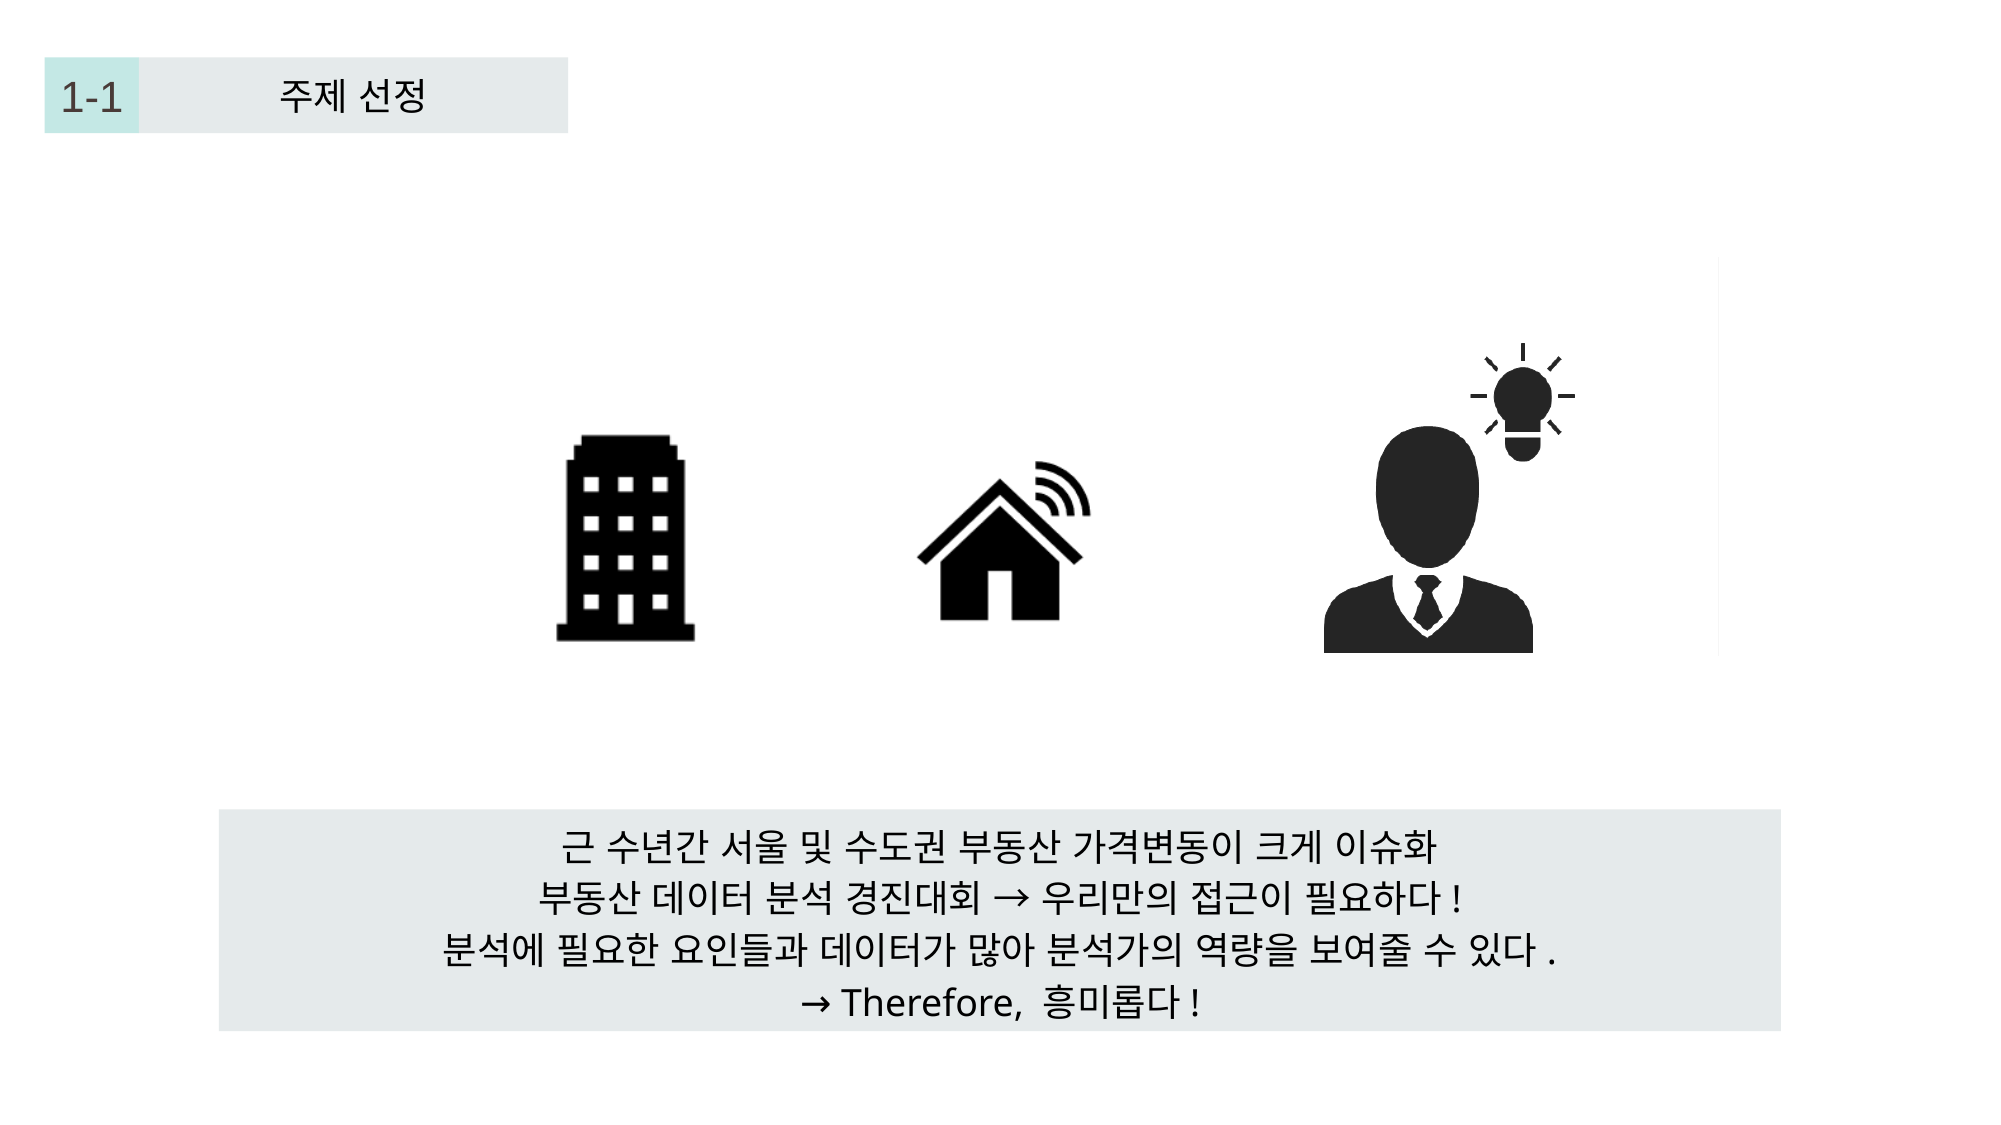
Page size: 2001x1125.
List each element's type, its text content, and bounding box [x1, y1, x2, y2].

picture [1179, 257, 1719, 656]
picture [905, 455, 1095, 645]
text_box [44, 57, 569, 134]
picture [508, 420, 744, 656]
text_box 근 수년간 서울 및 수도권 부동산 가격변동이 크게 이슈화 부동산 데이터 분석 경진대회 → 우리만의 접근이 필요하다! 분석에 필요한 요인들과 데이터가 많아 분석가의 역량을 보여줄 수 있다. → Therefore, 흥미롭다! [218, 809, 1781, 1032]
